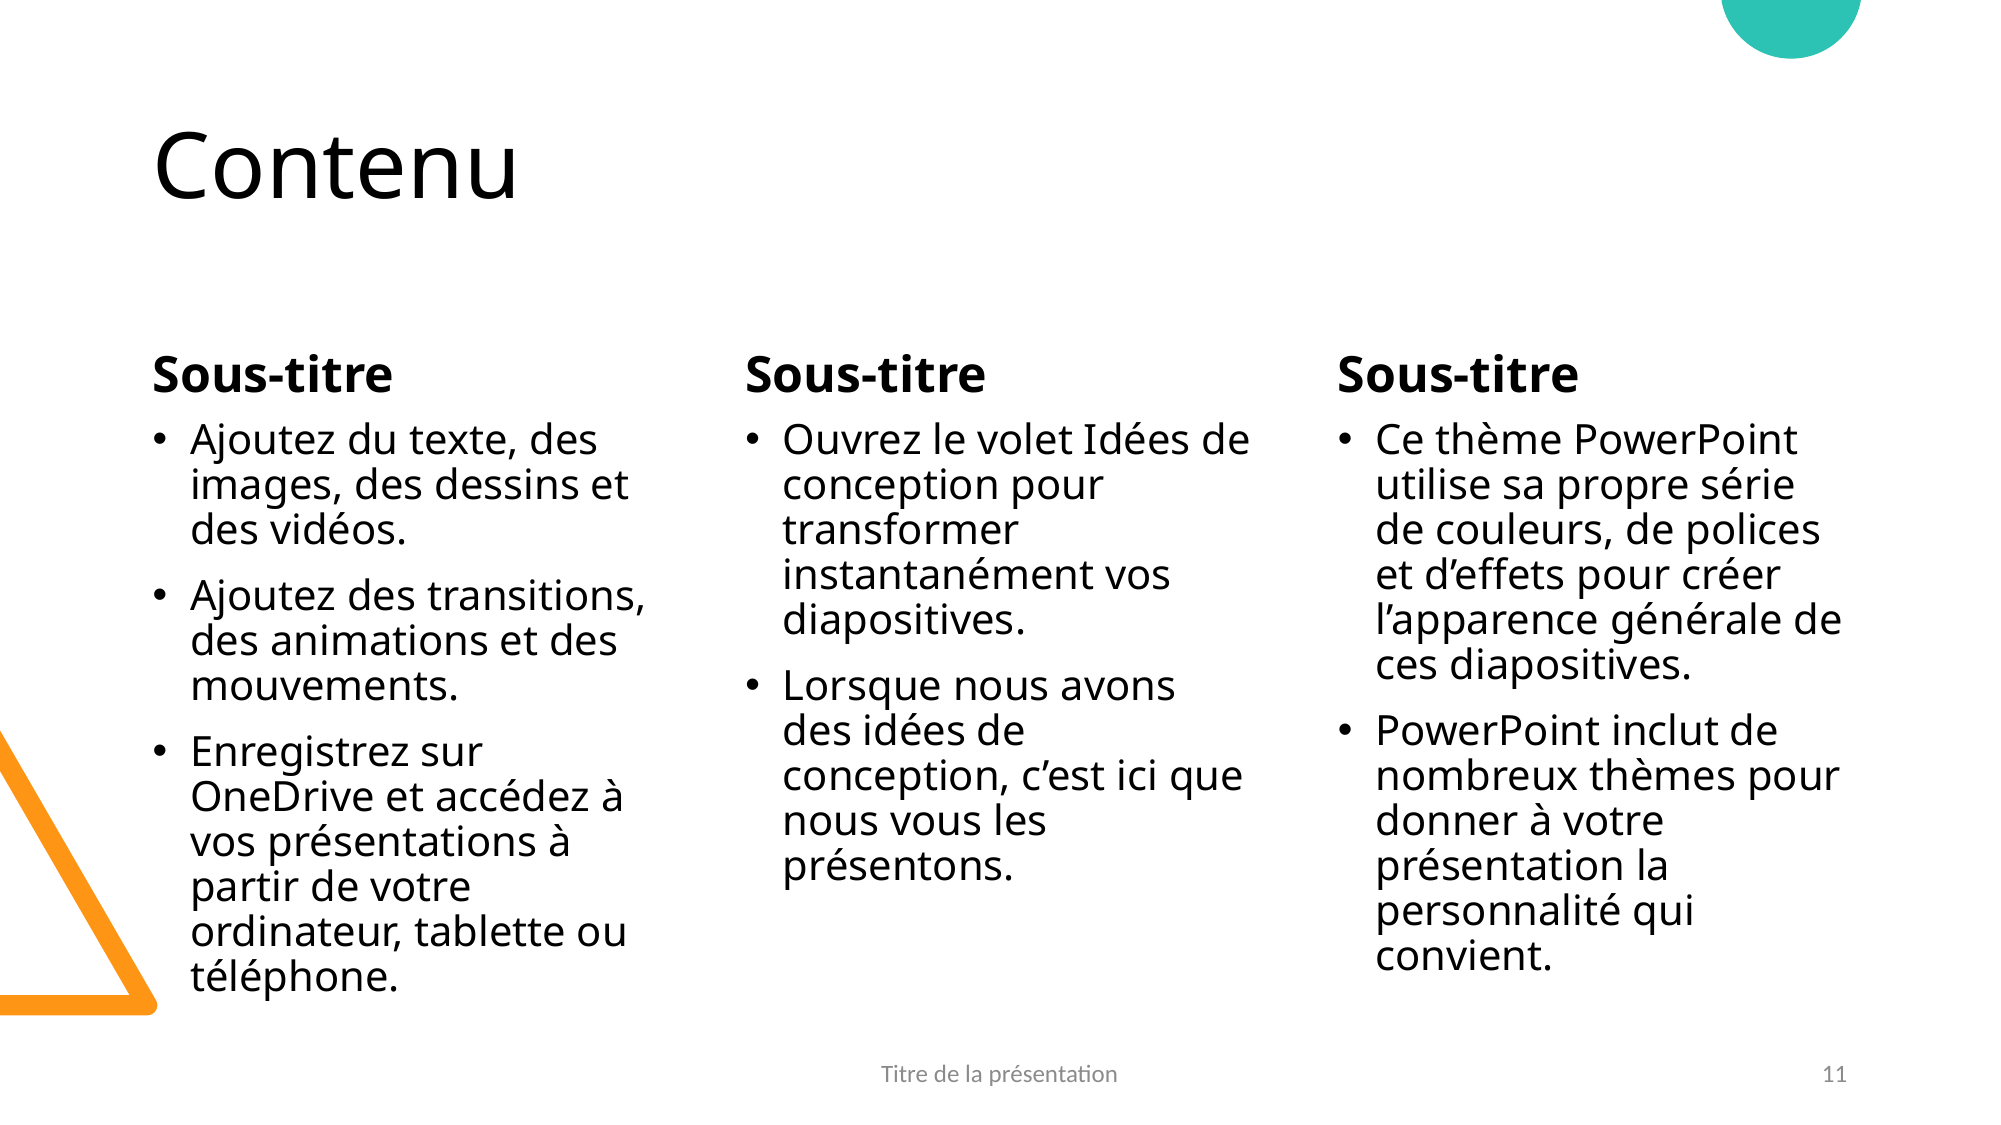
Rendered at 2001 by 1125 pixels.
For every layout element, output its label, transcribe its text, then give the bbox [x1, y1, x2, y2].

list Sous-titre [1323, 275, 1863, 410]
list Sous-titre [730, 275, 1271, 410]
title Contenu [137, 59, 1863, 278]
slide_number 11 [1412, 1042, 1863, 1103]
list Sous-titre [137, 275, 678, 410]
list Ajoutez du texte, des images, des dessins et des vidéos. Ajoutez des transitions, des animations et des mouvements. Enregistrez sur OneDrive et accédez à vos présentations à partir de votre ordinateur, tablette ou téléphone. [137, 410, 678, 1016]
footer Titre de la présentation [662, 1042, 1338, 1103]
list Ce thème PowerPoint utilise sa propre série de couleurs, de polices et d’effets pour créer l’apparence générale de ces diapositives. PowerPoint inclut de nombreux thèmes pour donner à votre présentation la personnalité qui convient. [1323, 410, 1863, 1016]
list Ouvrez le volet Idées de conception pour transformer instantanément vos diapositives. Lorsque nous avons des idées de conception, c’est ici que nous vous les présentons. [730, 410, 1271, 1016]
